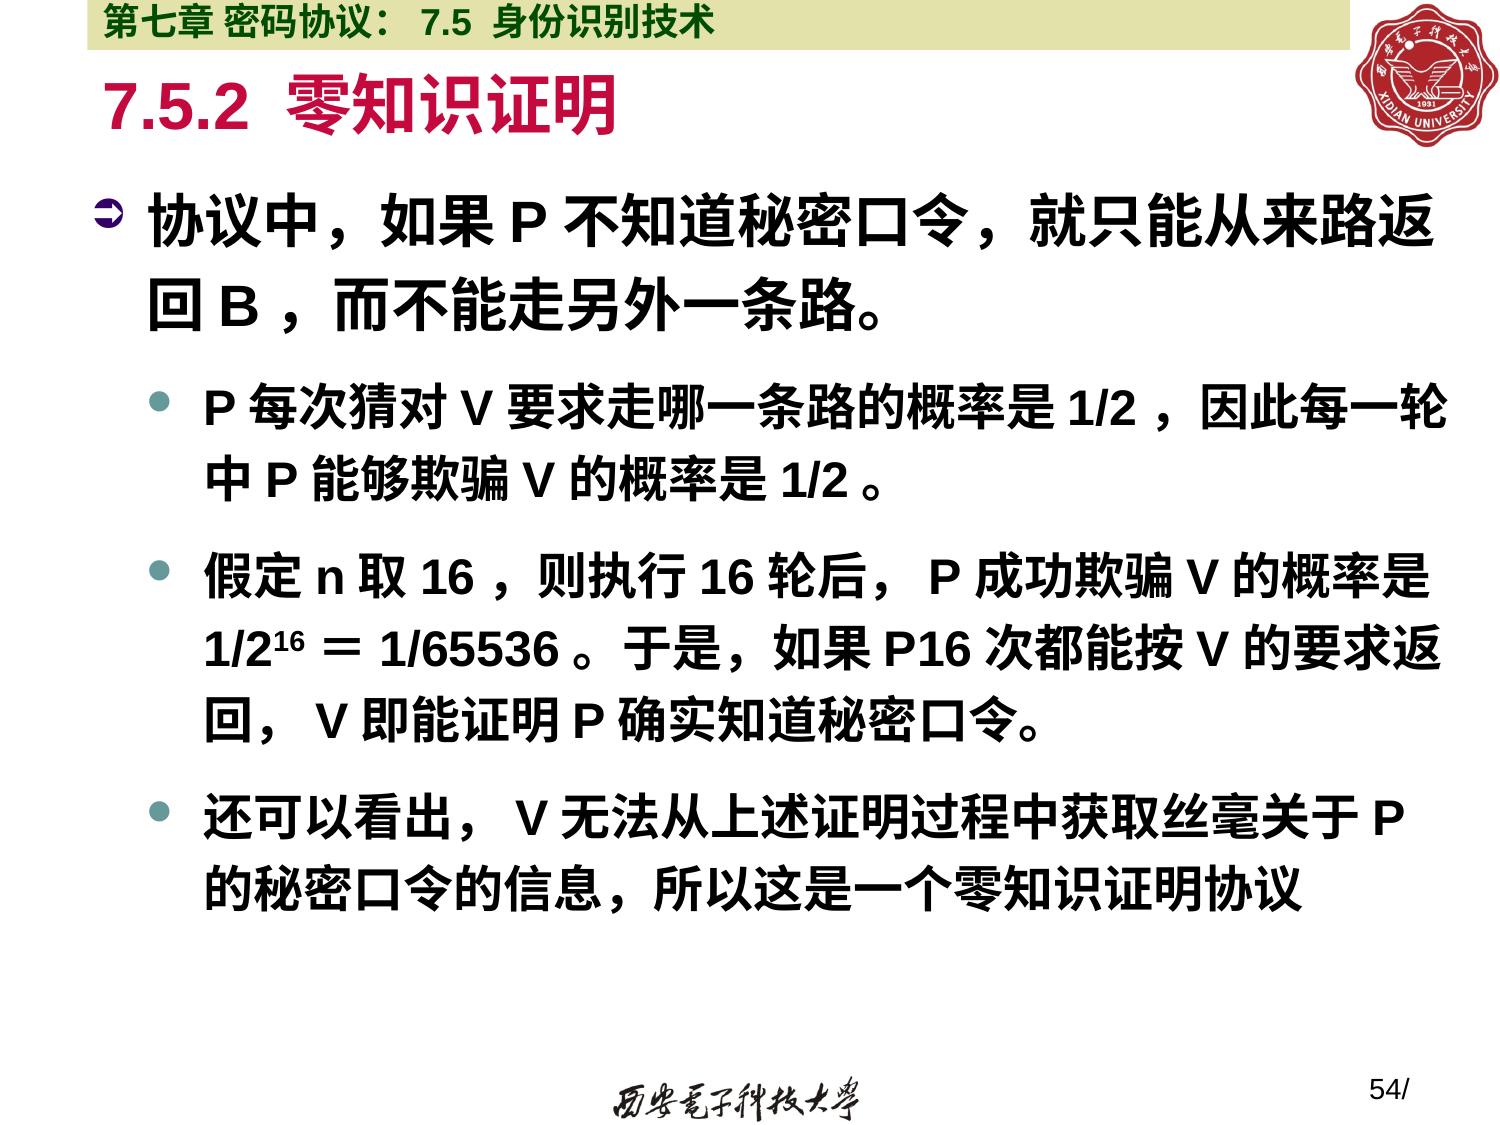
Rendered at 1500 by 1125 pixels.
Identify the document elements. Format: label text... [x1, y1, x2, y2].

picture [1350, 0, 1500, 150]
title 7.5.2 零知识证明 [87, 62, 1351, 151]
picture [612, 1076, 863, 1125]
list 协议中，如果P不知道秘密口令，就只能从来路返回B，而不能走另外一条路。 P每次猜对V要求走哪一条路的概率是1/2，因此每一轮中P能够欺骗V的概率是1/2。 假定n取16，则执行16轮后，P成功欺骗V的概率是1/216＝1/65536。于是，如果P16次都能按V的要求返回，V即能证明P确实知道秘密口令。 还可以看出，V无法从上述证明过程中获取丝毫关于P的秘密口令的信息，所以这是一个零知识证明协议 [74, 162, 1476, 1063]
text_box 第七章 密码协议：7.5 身份识别技术 [87, 0, 1350, 50]
slide_number 54/ [1212, 1063, 1426, 1113]
